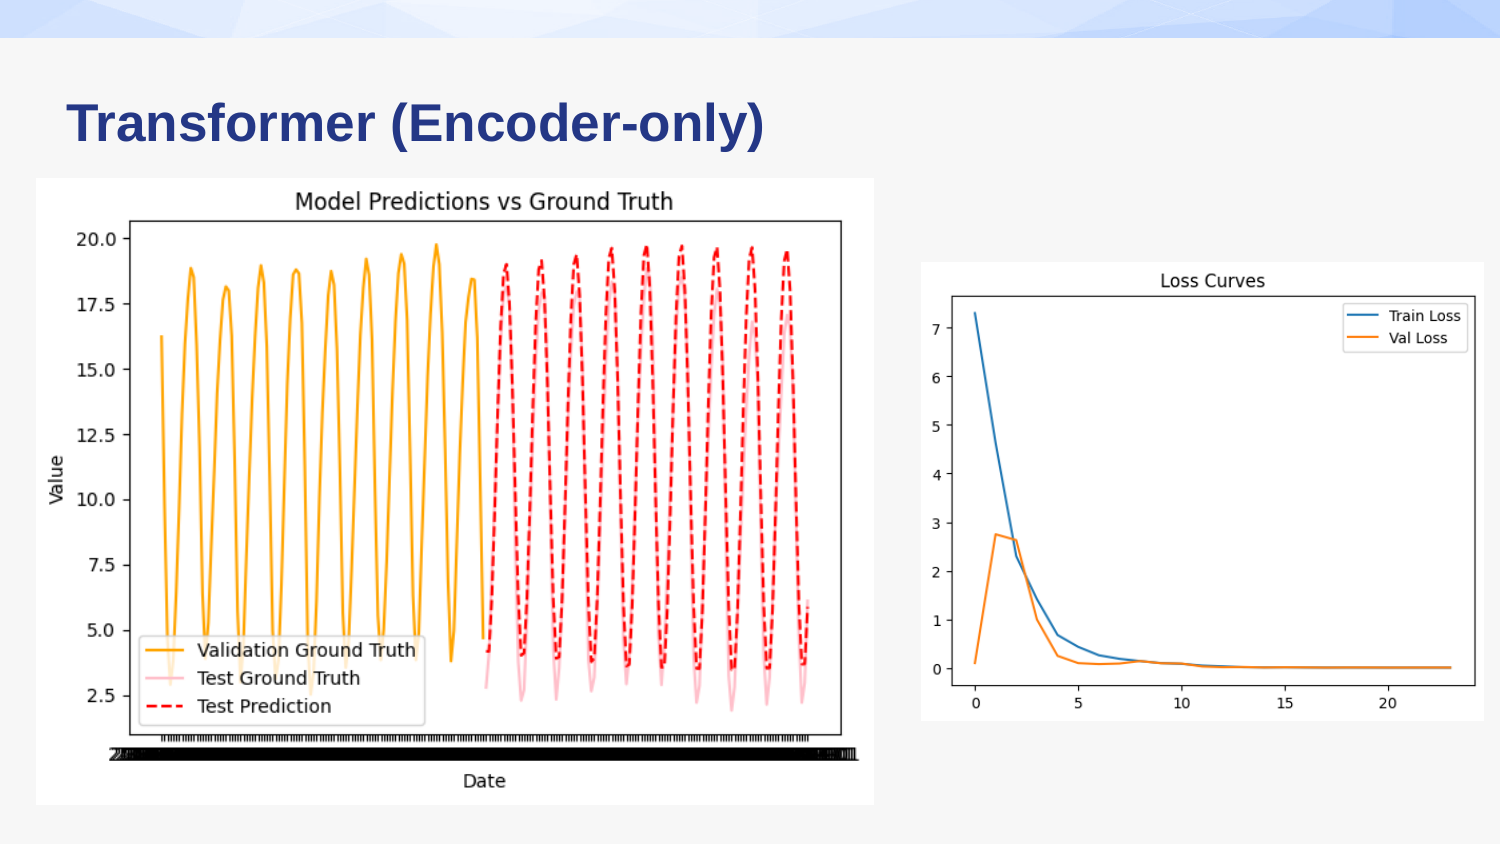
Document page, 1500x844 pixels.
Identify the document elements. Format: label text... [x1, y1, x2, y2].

picture [0, 0, 1500, 38]
title Transformer (Encoder-only) [51, 72, 1449, 167]
picture [921, 262, 1484, 721]
picture [35, 177, 874, 806]
